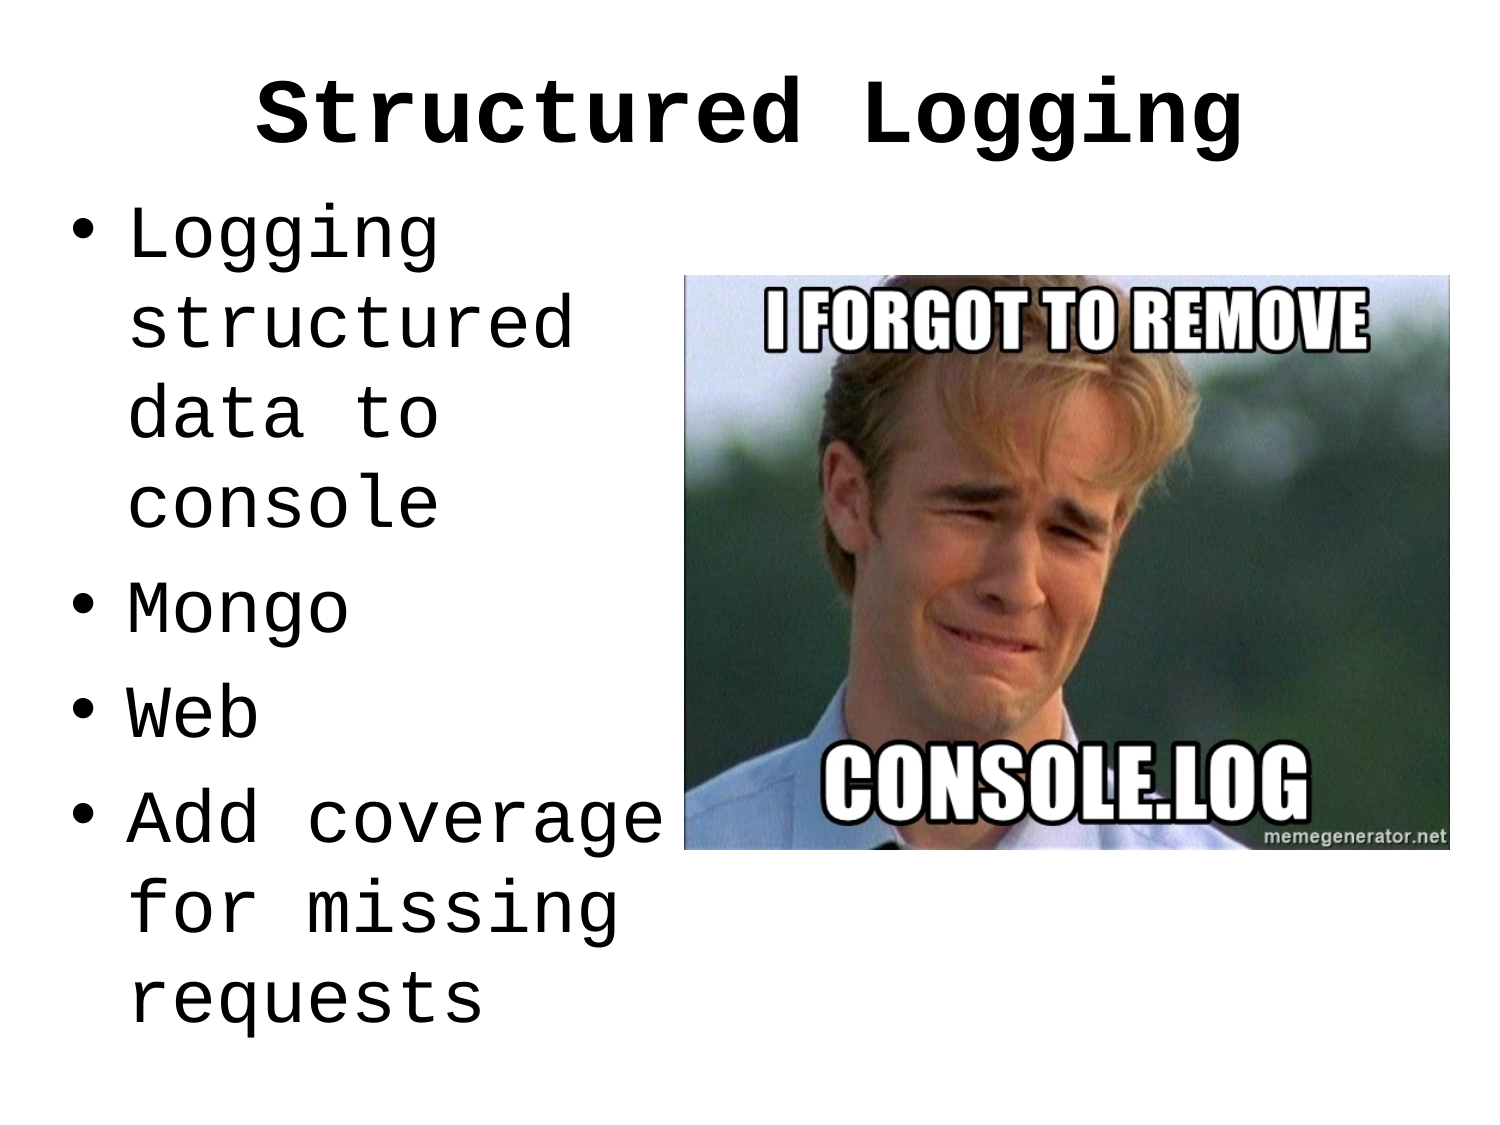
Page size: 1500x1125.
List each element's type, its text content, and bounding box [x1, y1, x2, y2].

title Structured Logging [50, 12, 1450, 200]
list Logging structured data to console Mongo Web Add coverage for missing requests [55, 174, 713, 1074]
picture [684, 275, 1451, 850]
